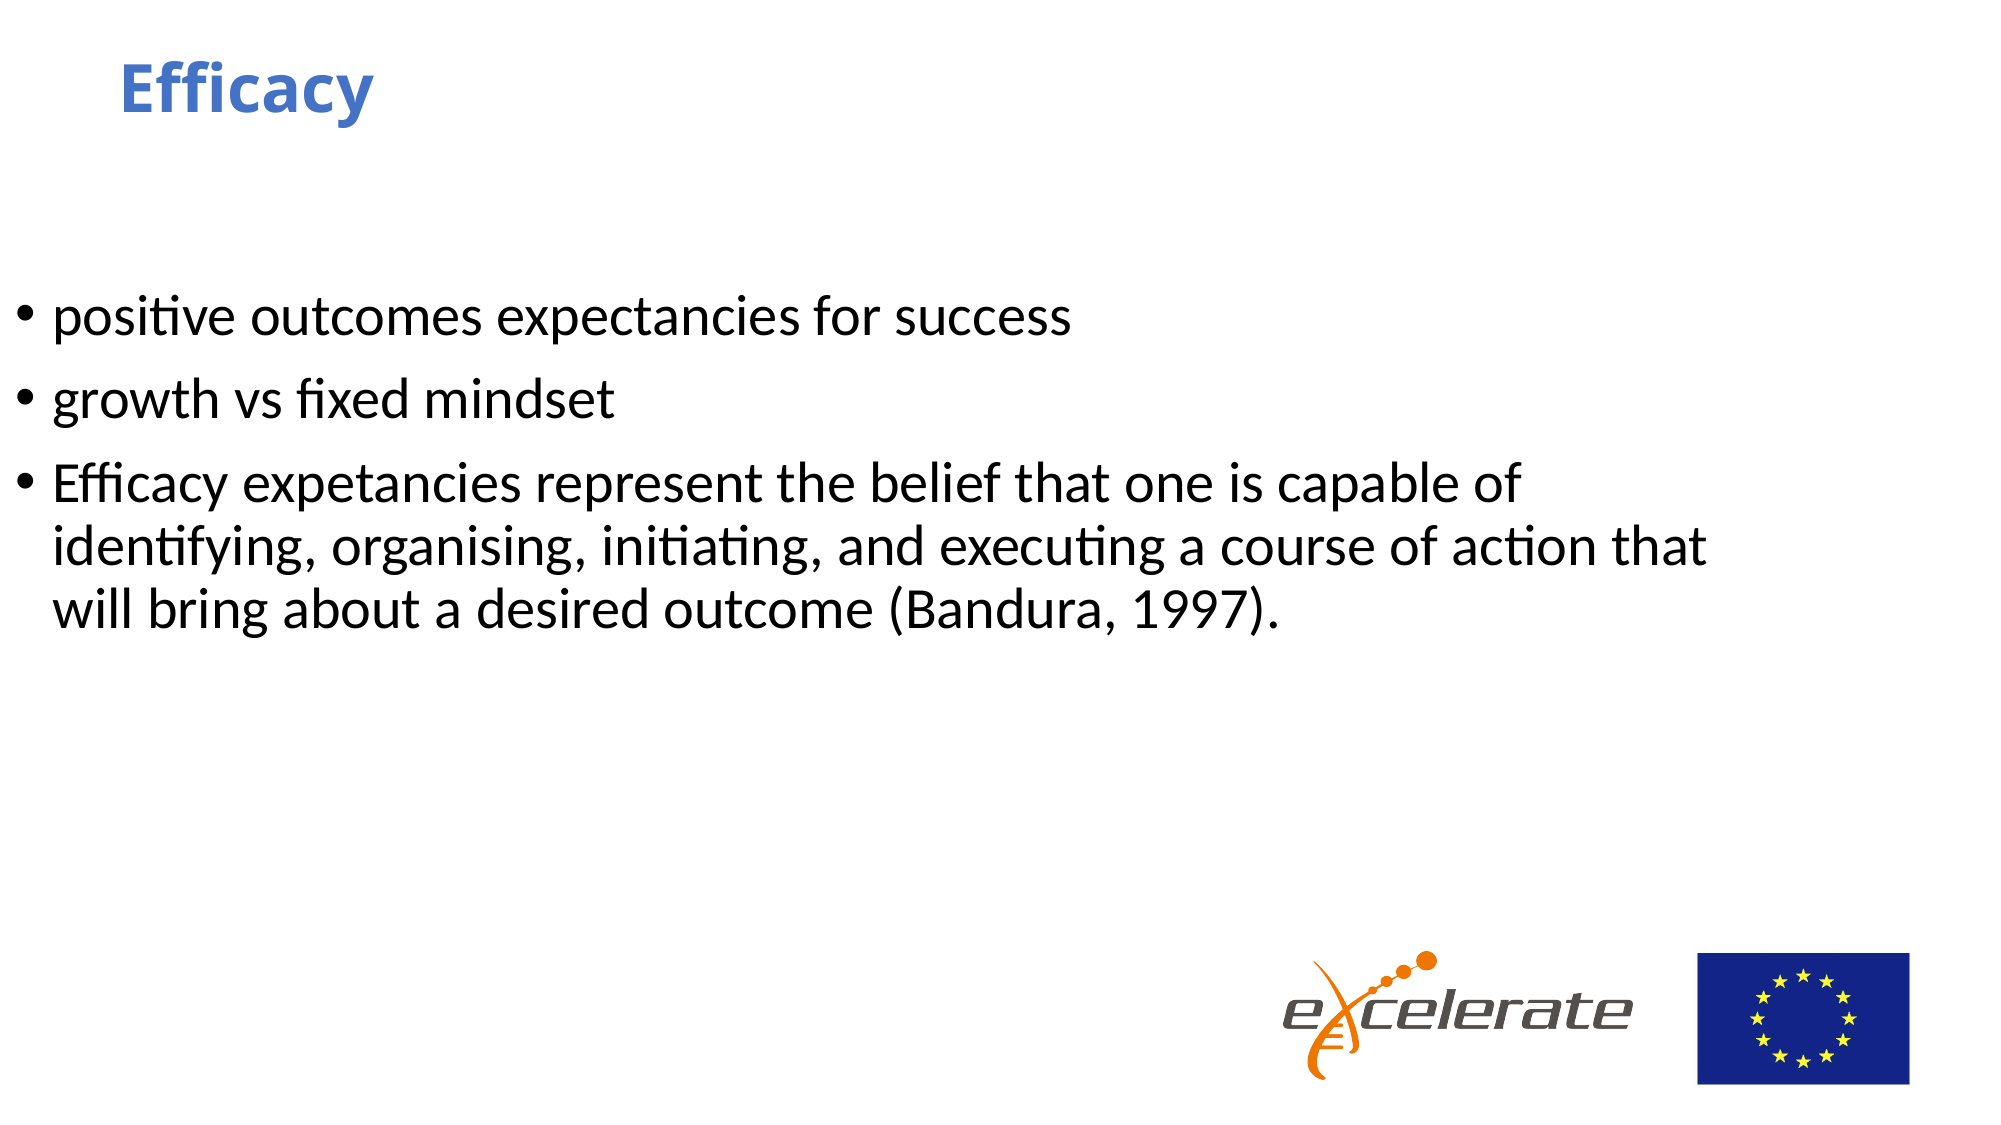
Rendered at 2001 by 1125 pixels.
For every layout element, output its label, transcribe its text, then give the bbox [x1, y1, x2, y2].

list positive outcomes expectancies for success growth vs fixed mindset Efficacy expetancies represent the belief that one is capable of identifying, organising, initiating, and executing a course of action that will bring about a desired outcome (Bandura, 1997). In order to hold a positive expectancy for success, learners must not only believe that doing the assigned work can earn a passing grade (growth mindset), they must also believe that they are capable of doing the work necessary to earn a passing grade [0, 277, 1725, 992]
picture [1283, 992, 1633, 1080]
picture [1693, 949, 1913, 1088]
title Efficacy [118, 54, 1902, 138]
